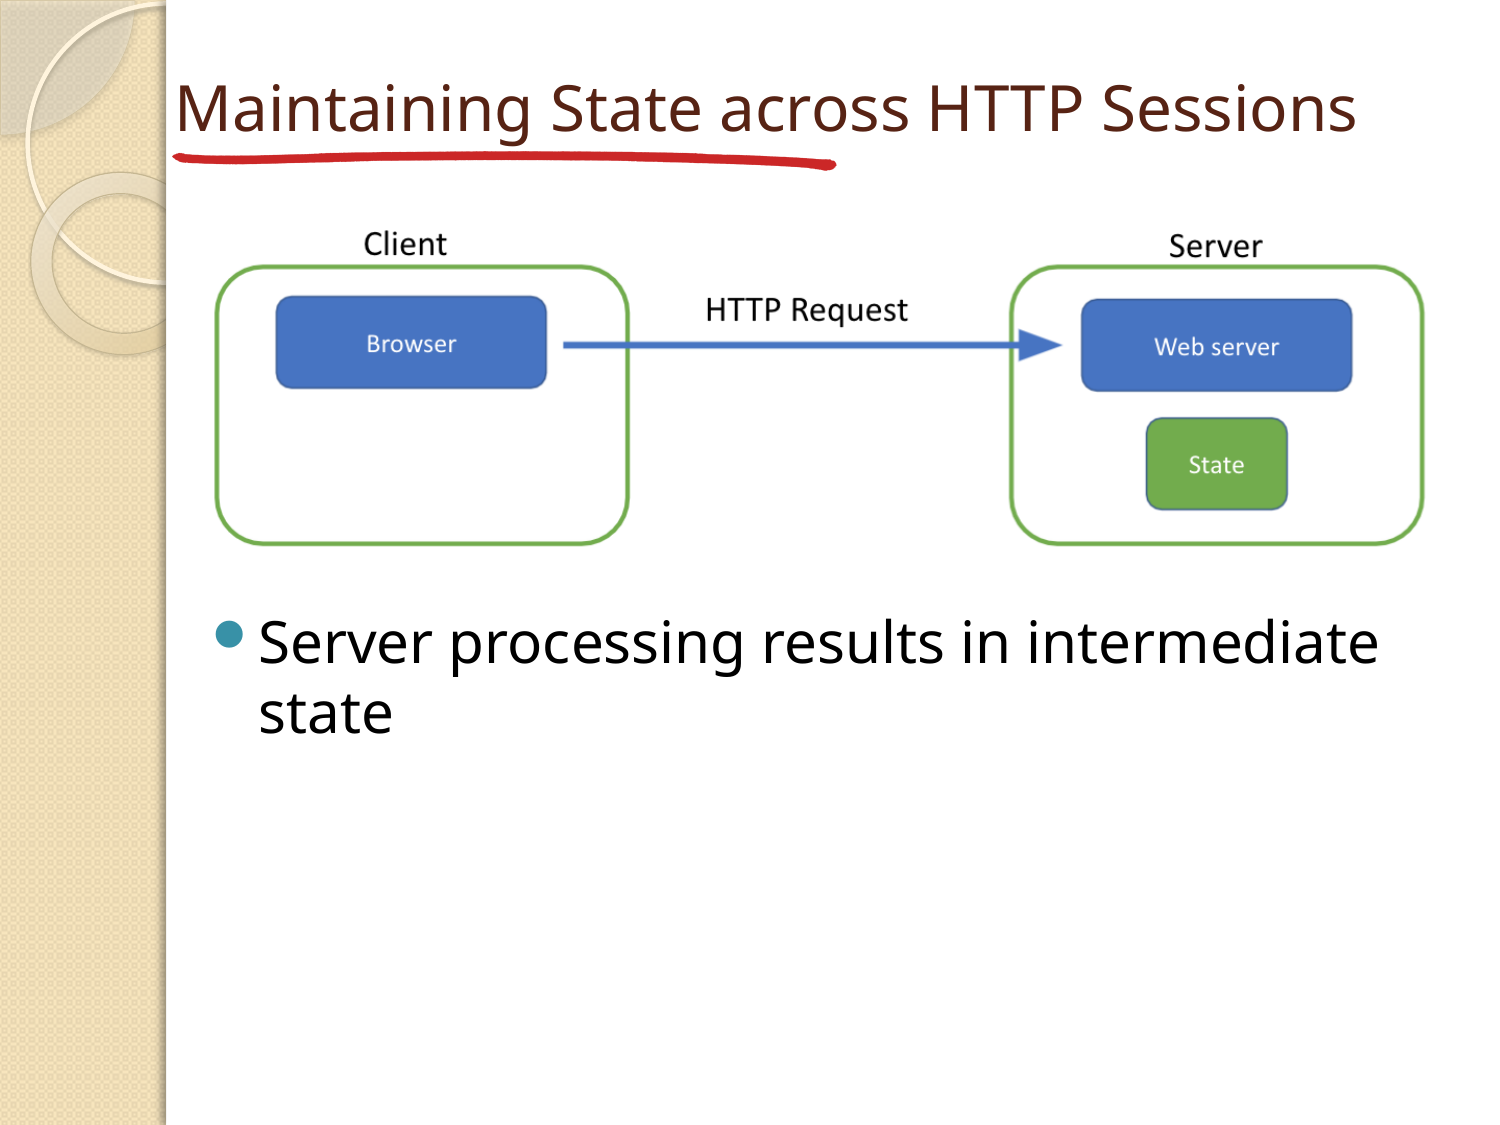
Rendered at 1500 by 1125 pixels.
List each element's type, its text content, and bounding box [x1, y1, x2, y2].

picture [203, 228, 1436, 563]
text_box Server processing results in intermediate state [183, 597, 1459, 1125]
picture [169, 146, 845, 176]
title Maintaining State across HTTP Sessions [160, 33, 1436, 180]
